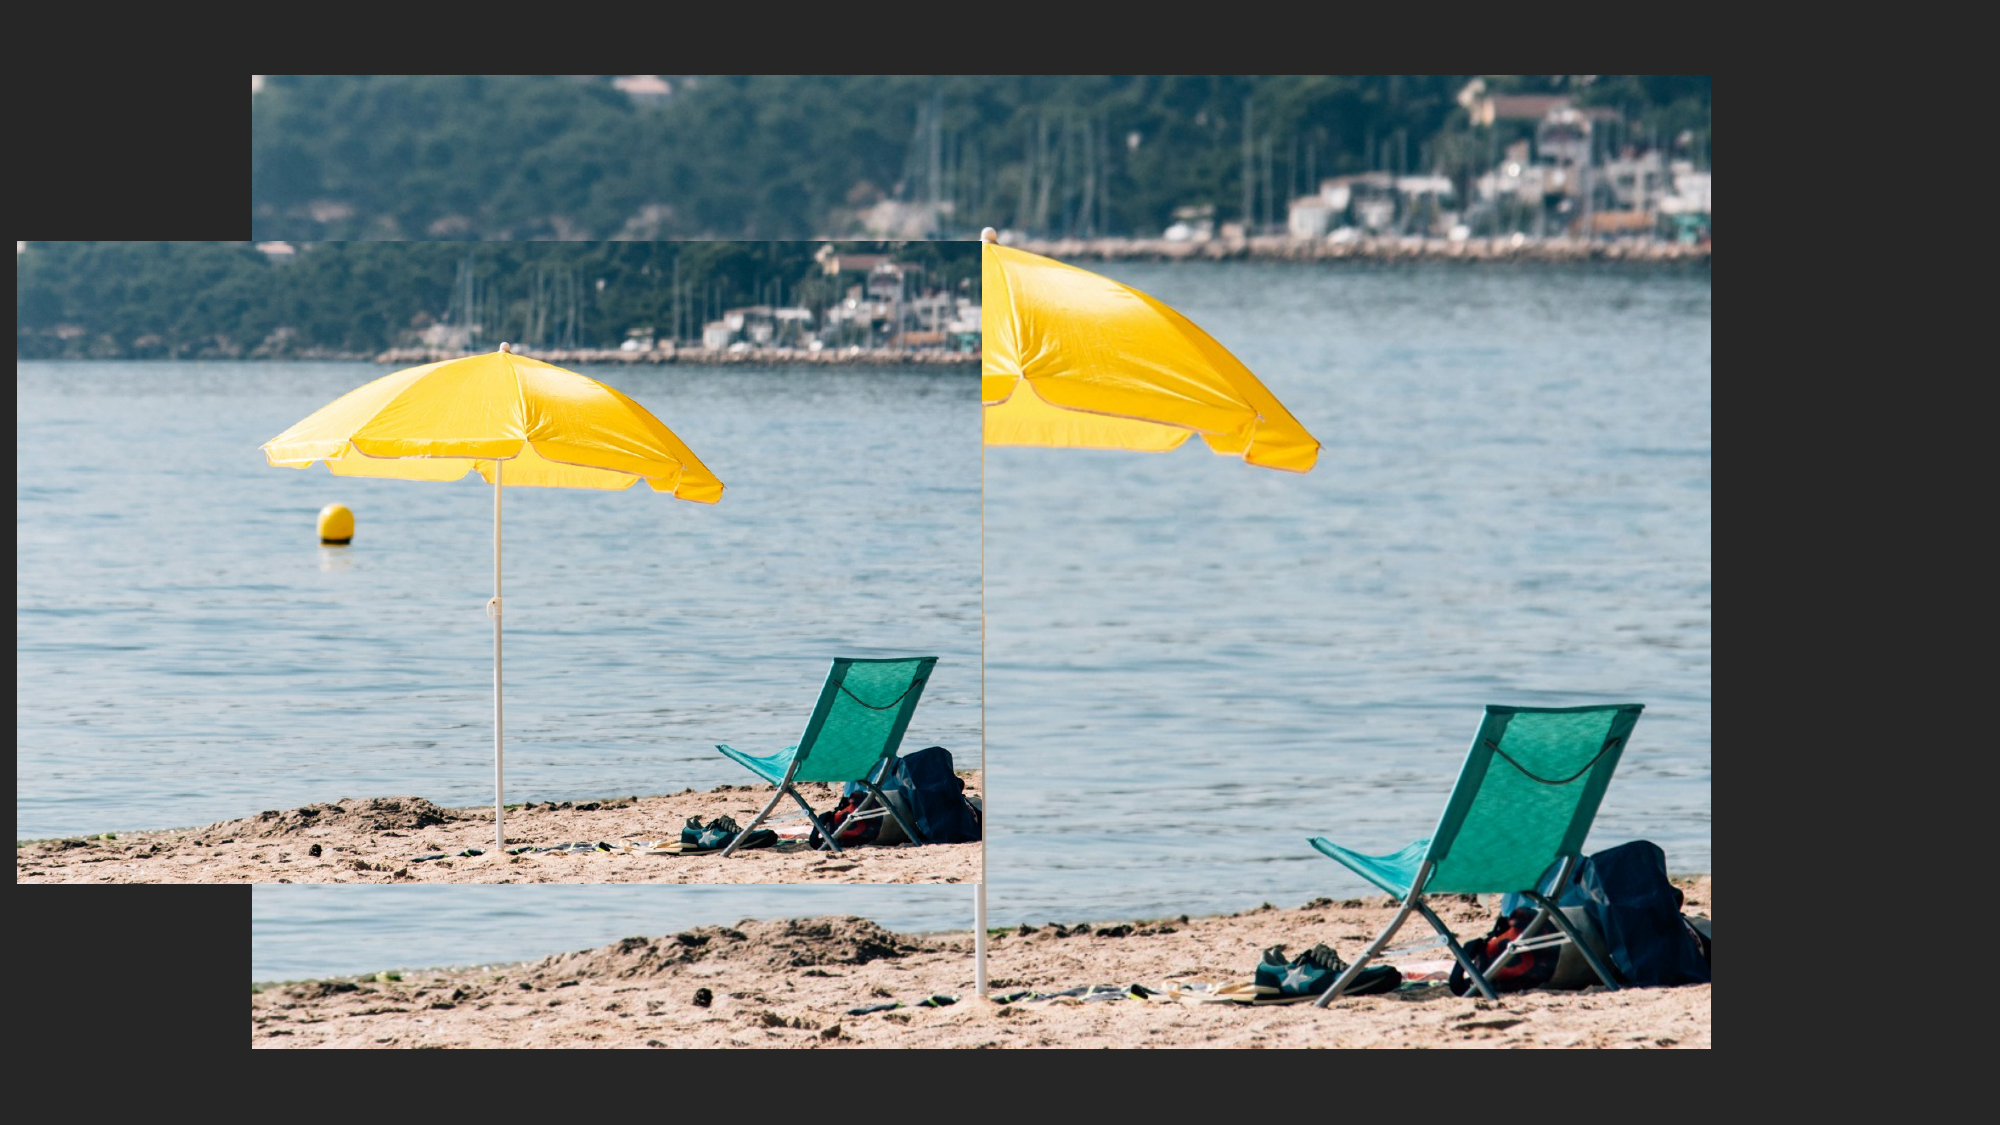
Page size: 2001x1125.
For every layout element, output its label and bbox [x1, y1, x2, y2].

list [252, 75, 1711, 1050]
picture [17, 241, 982, 884]
